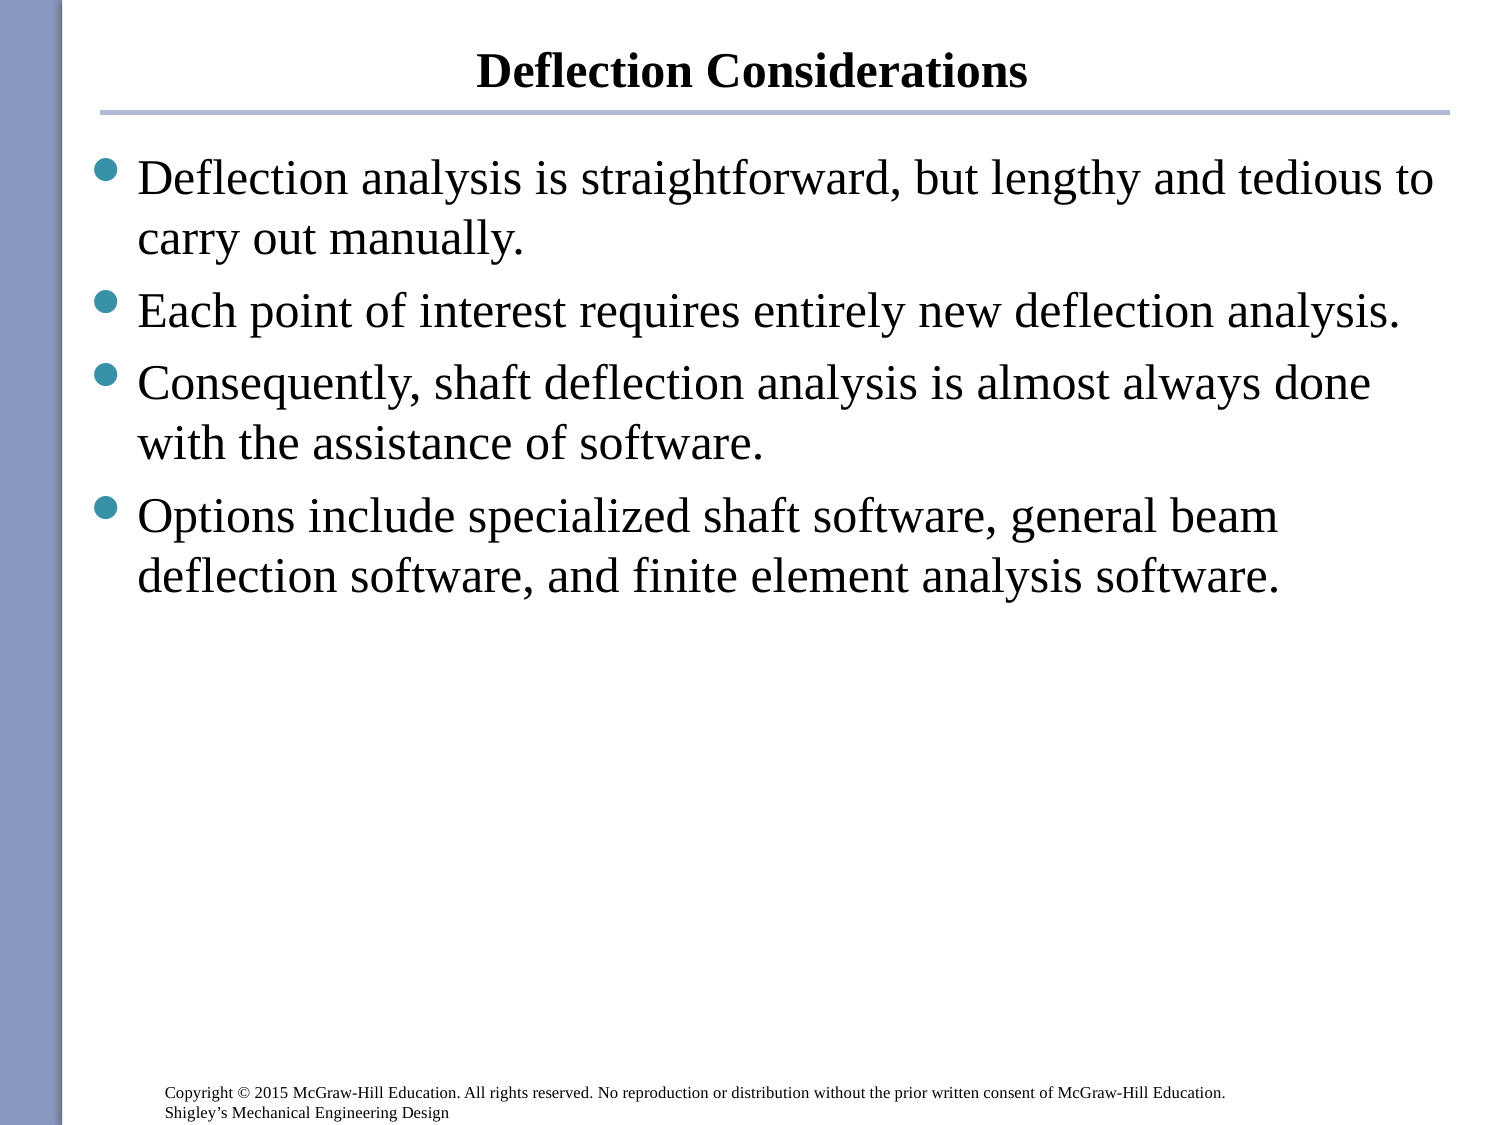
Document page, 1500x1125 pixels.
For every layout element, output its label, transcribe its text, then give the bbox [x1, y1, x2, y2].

title Deflection Considerations [137, 30, 1368, 106]
list Deflection analysis is straightforward, but lengthy and tedious to carry out manually. Each point of interest requires entirely new deflection analysis. Consequently, shaft deflection analysis is almost always done with the assistance of software. Options include specialized shaft software, general beam deflection software, and finite element analysis software. [62, 137, 1463, 1063]
